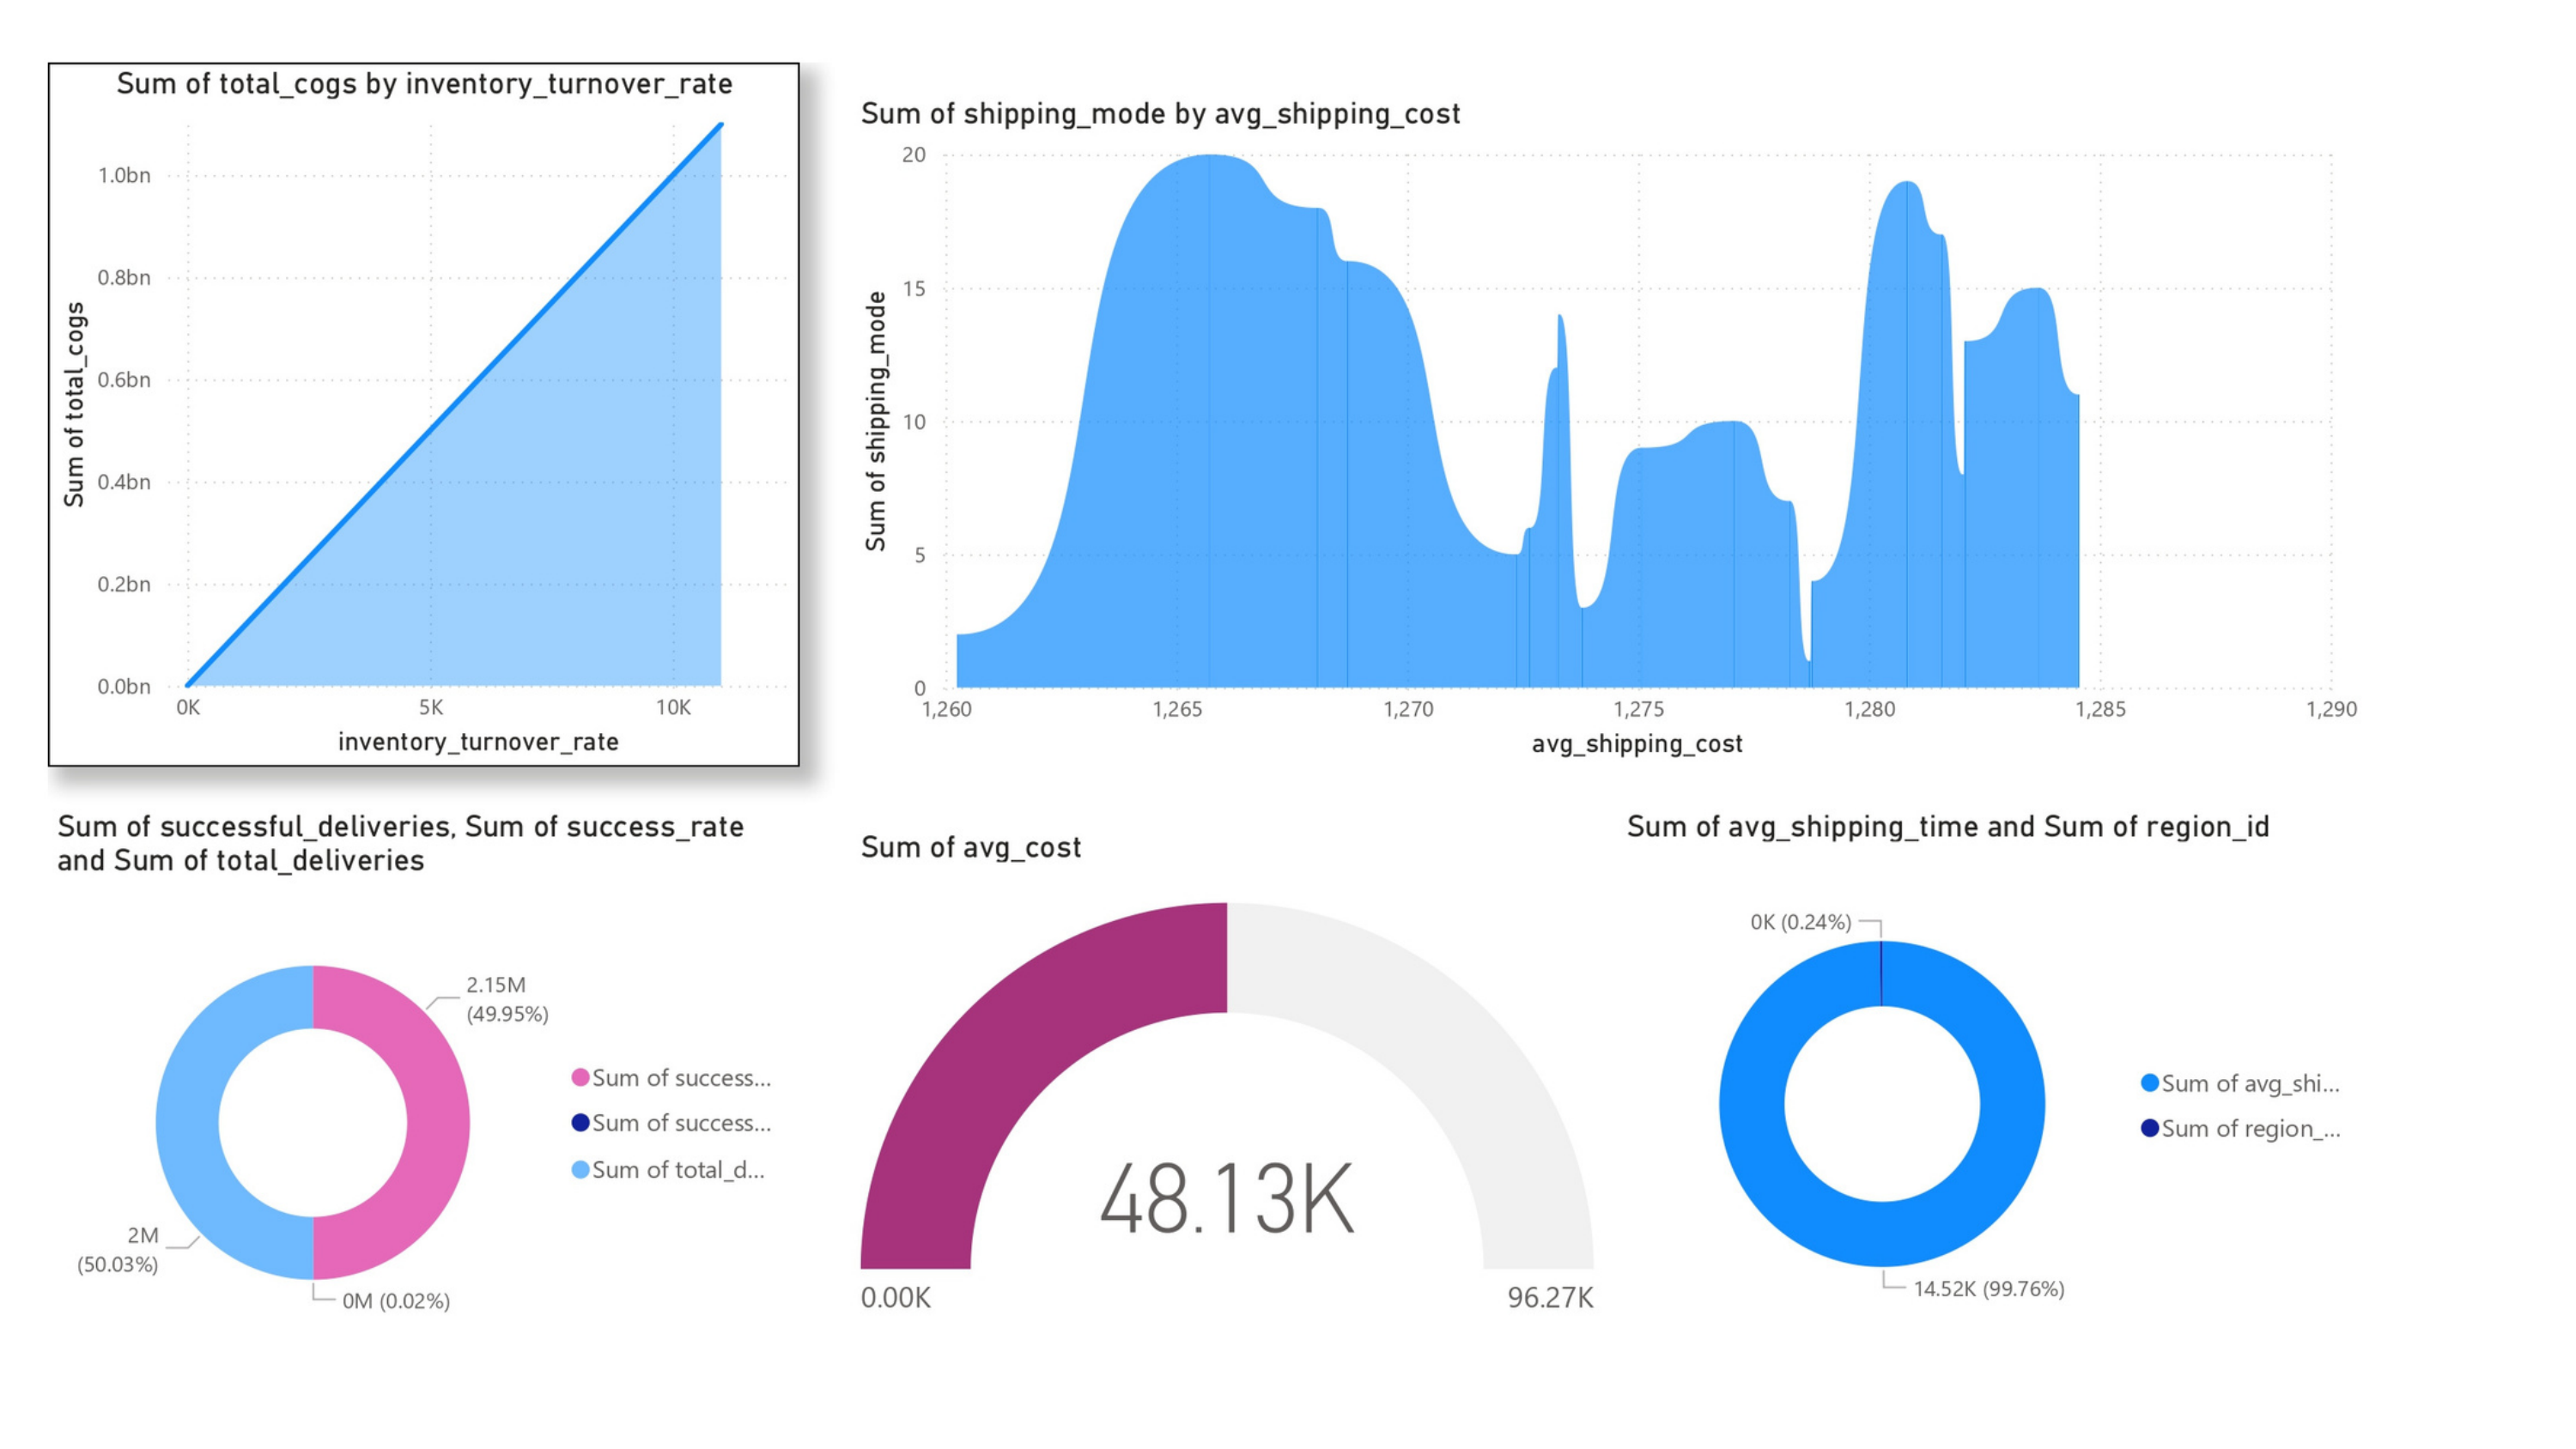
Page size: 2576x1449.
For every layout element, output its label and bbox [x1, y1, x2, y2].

text_box [0, 0, 2576, 1449]
